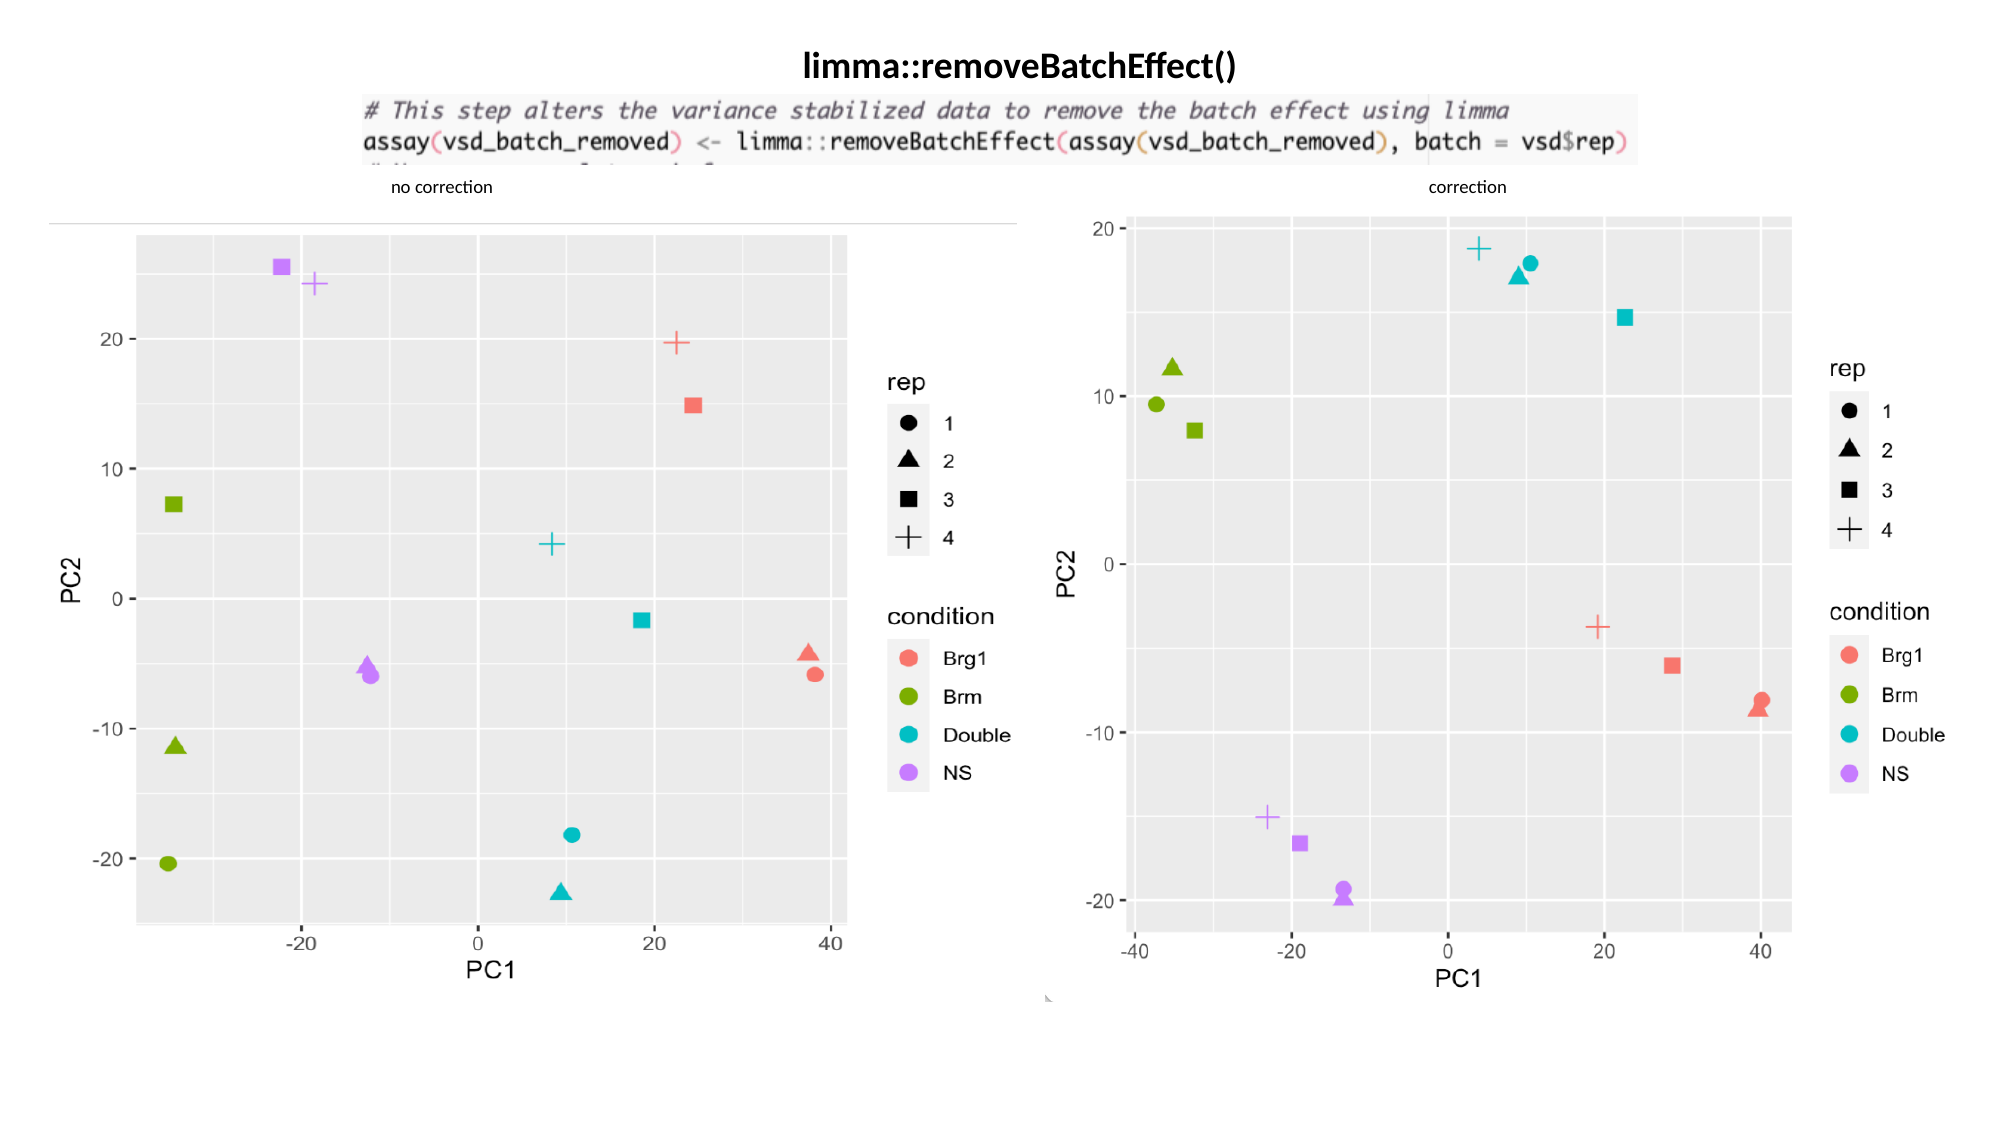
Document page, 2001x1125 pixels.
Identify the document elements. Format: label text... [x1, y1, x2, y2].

picture [1045, 205, 1953, 1002]
text_box correction [1424, 171, 1512, 202]
text_box limma::removeBatchEffect() [798, 36, 1243, 91]
picture [49, 223, 1017, 985]
picture [362, 94, 1638, 166]
text_box no correction [386, 171, 498, 202]
